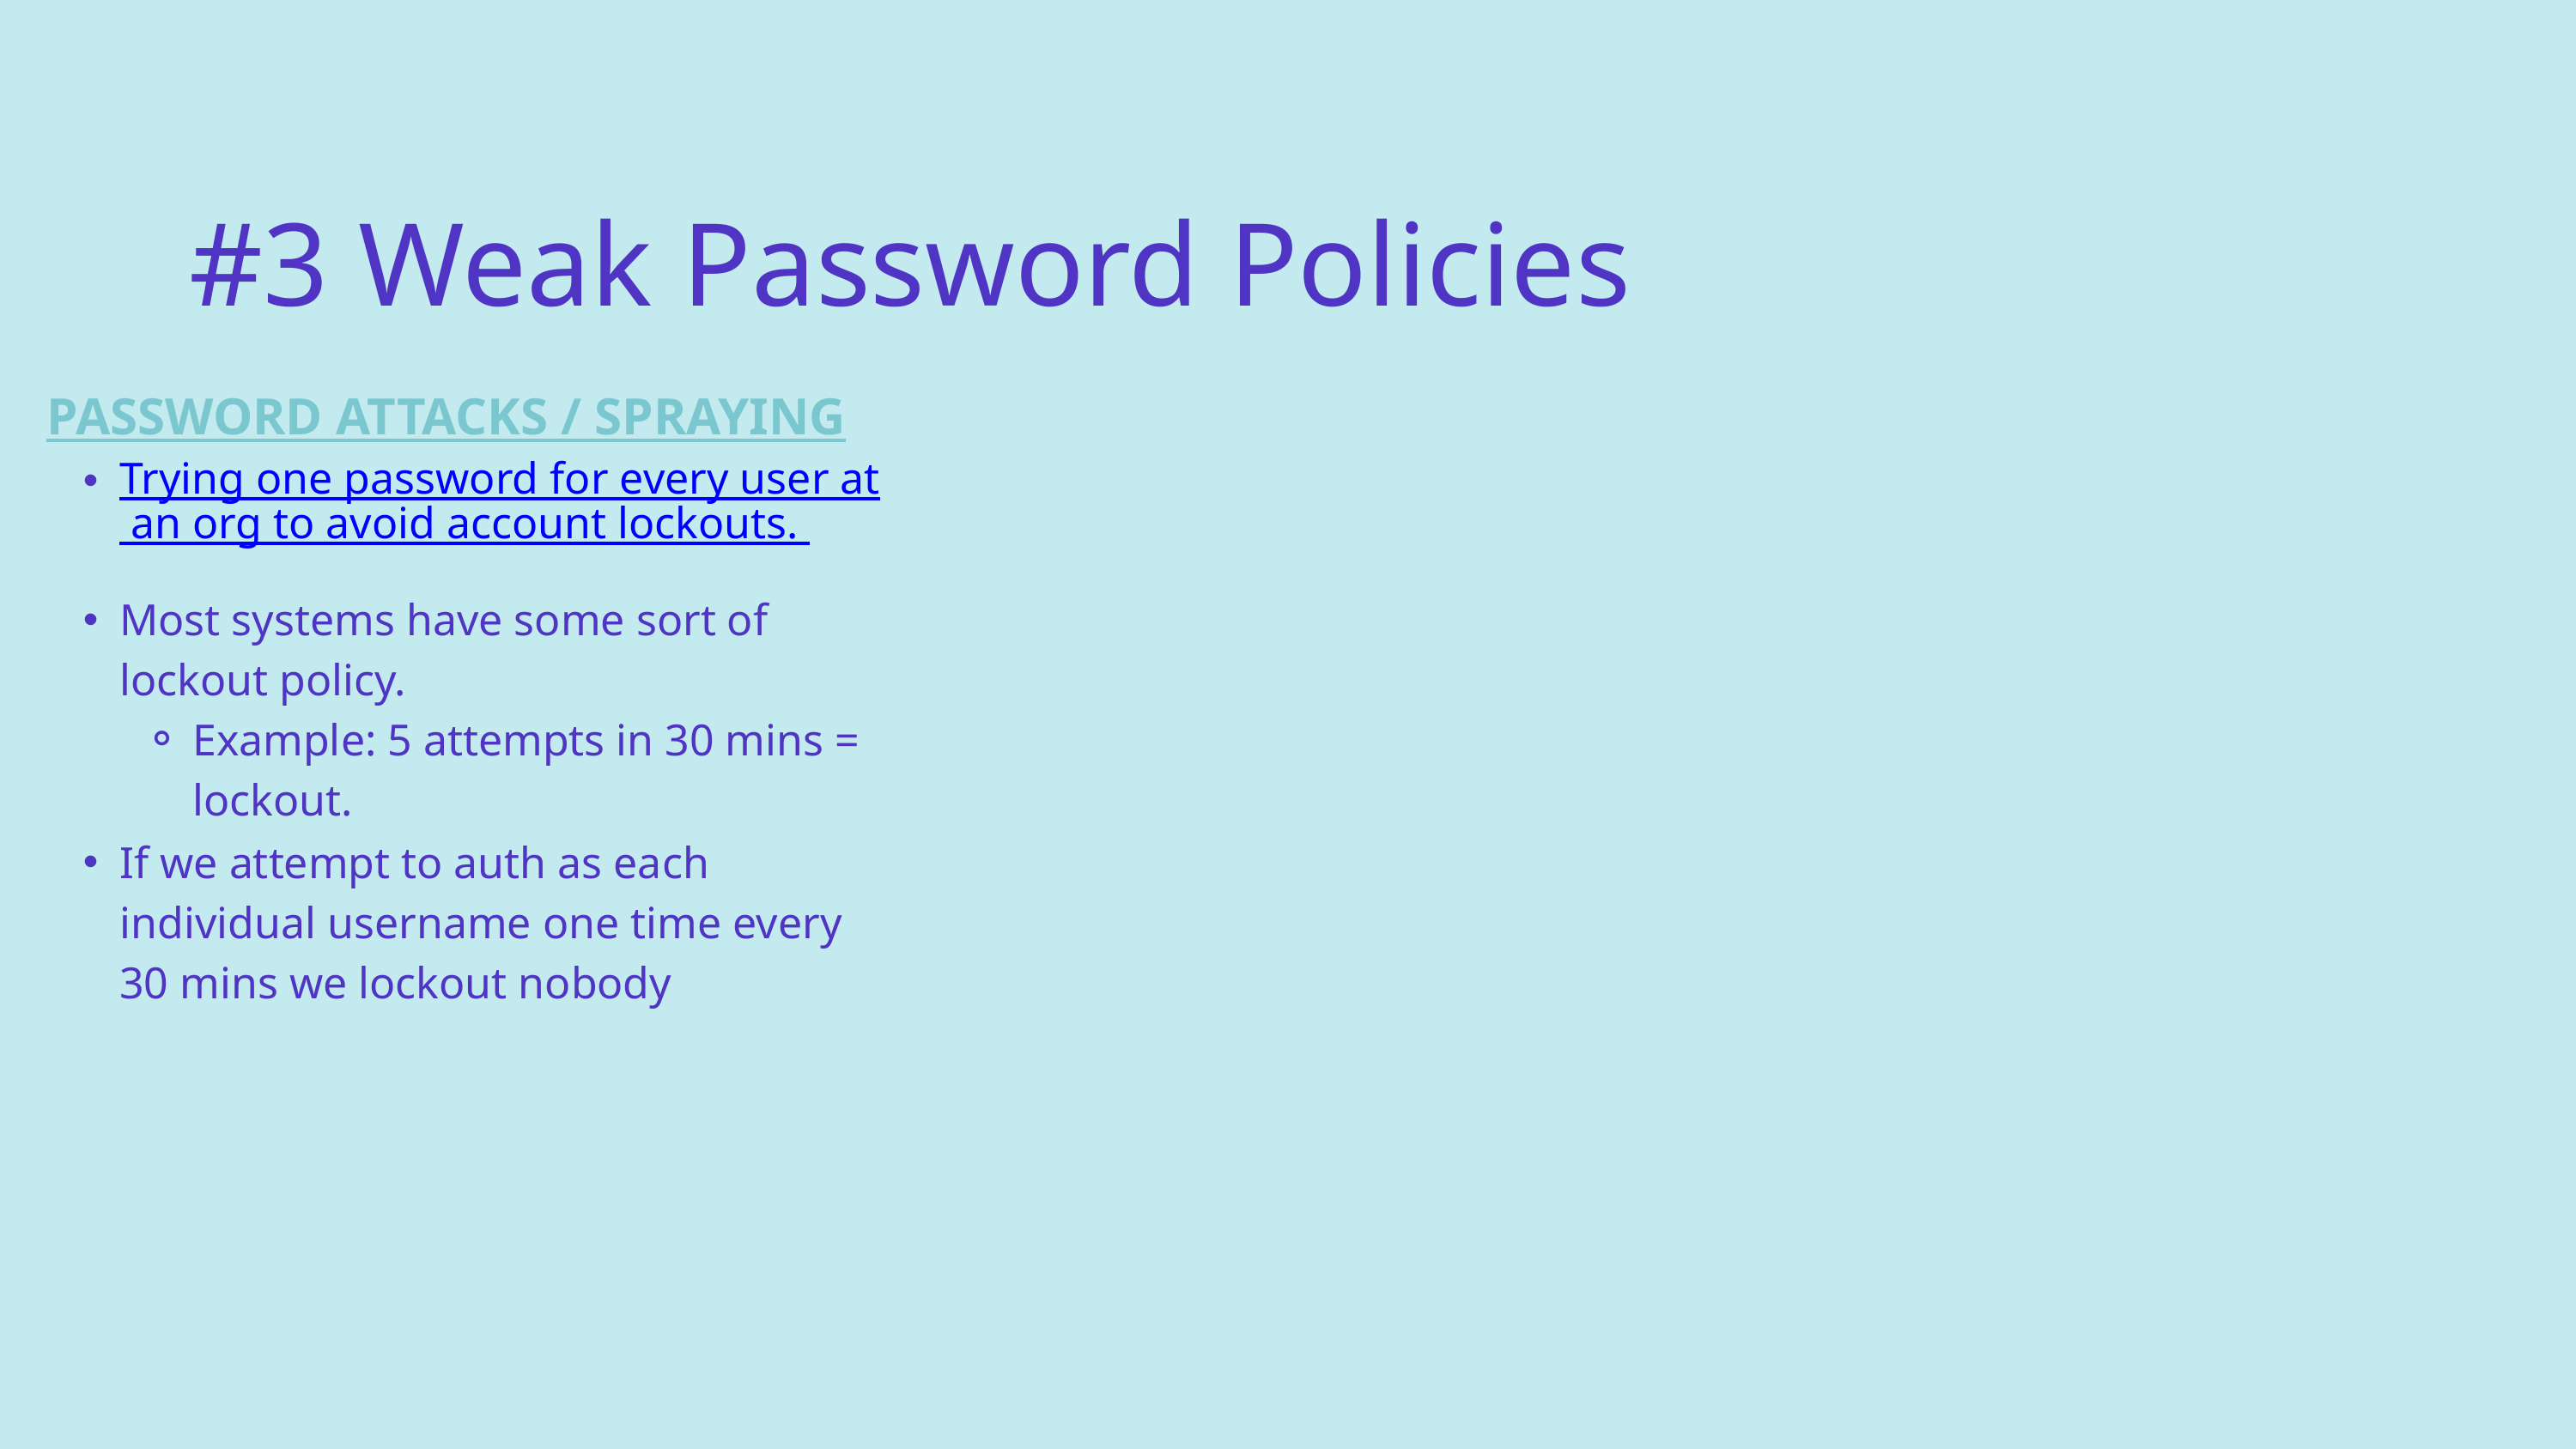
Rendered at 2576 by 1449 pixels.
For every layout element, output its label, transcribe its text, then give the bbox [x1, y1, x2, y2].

text_box #3 Weak Password Policies [189, 191, 2387, 330]
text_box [46, 380, 882, 1001]
